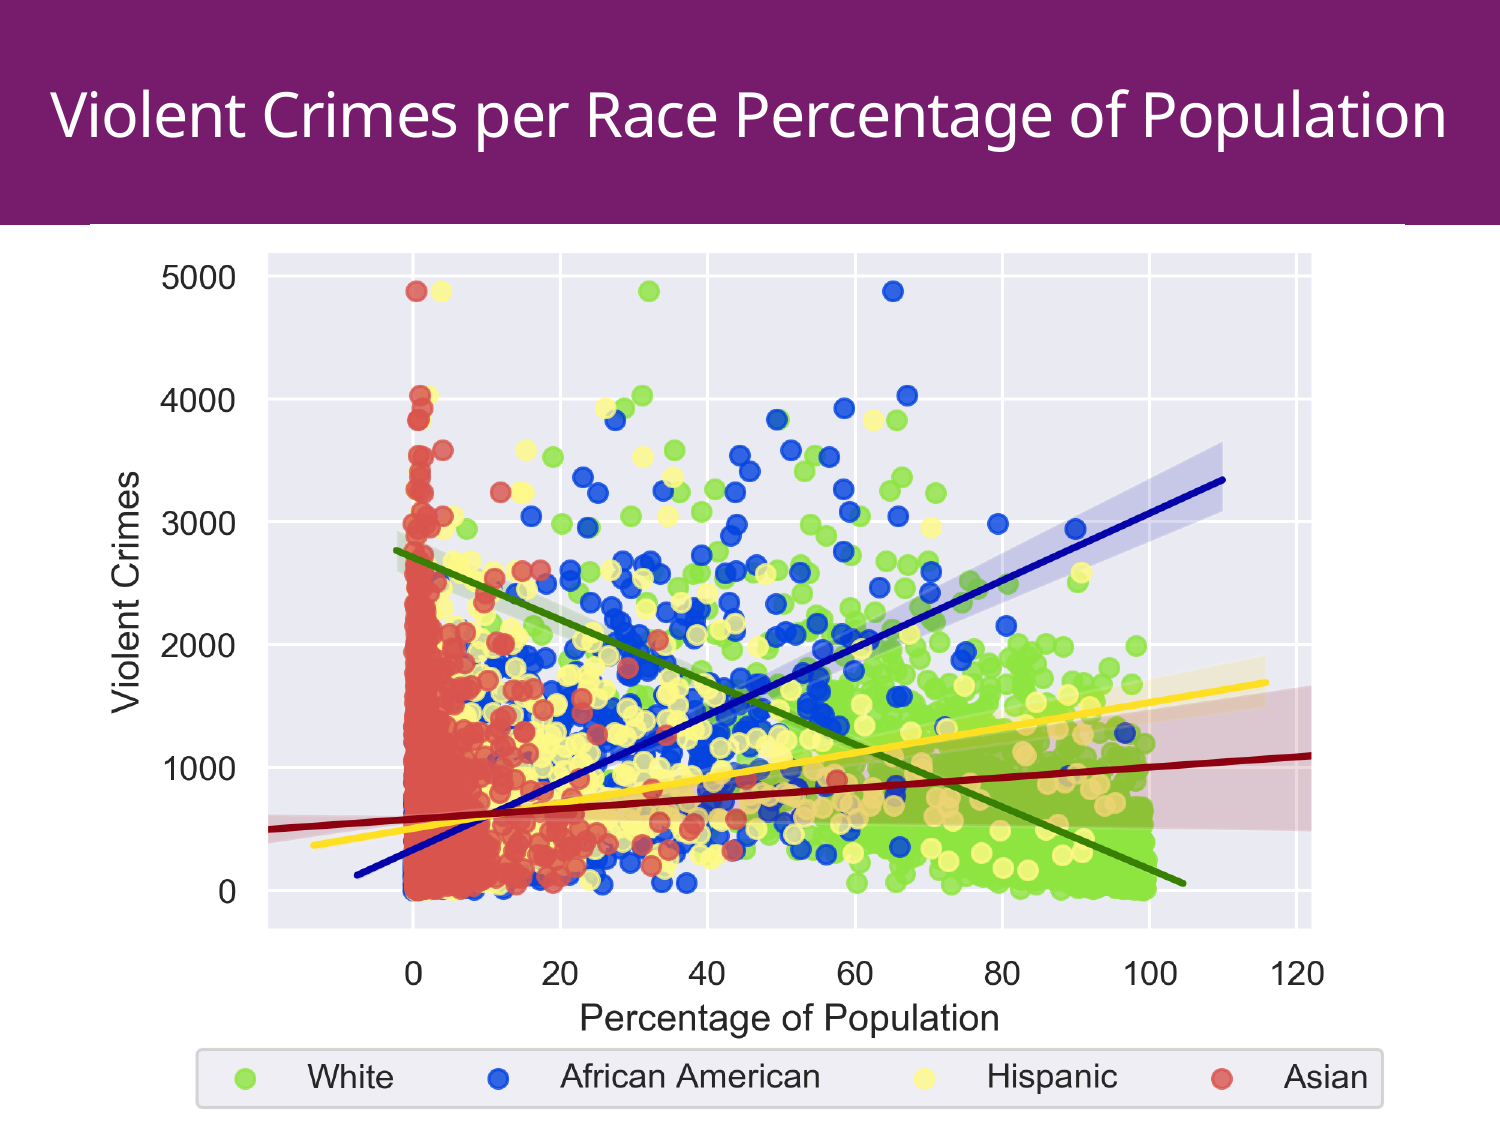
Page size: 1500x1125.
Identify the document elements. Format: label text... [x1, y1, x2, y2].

picture [90, 224, 1410, 1125]
text_box Violent Crimes per Race Percentage of Population [0, 0, 1500, 225]
